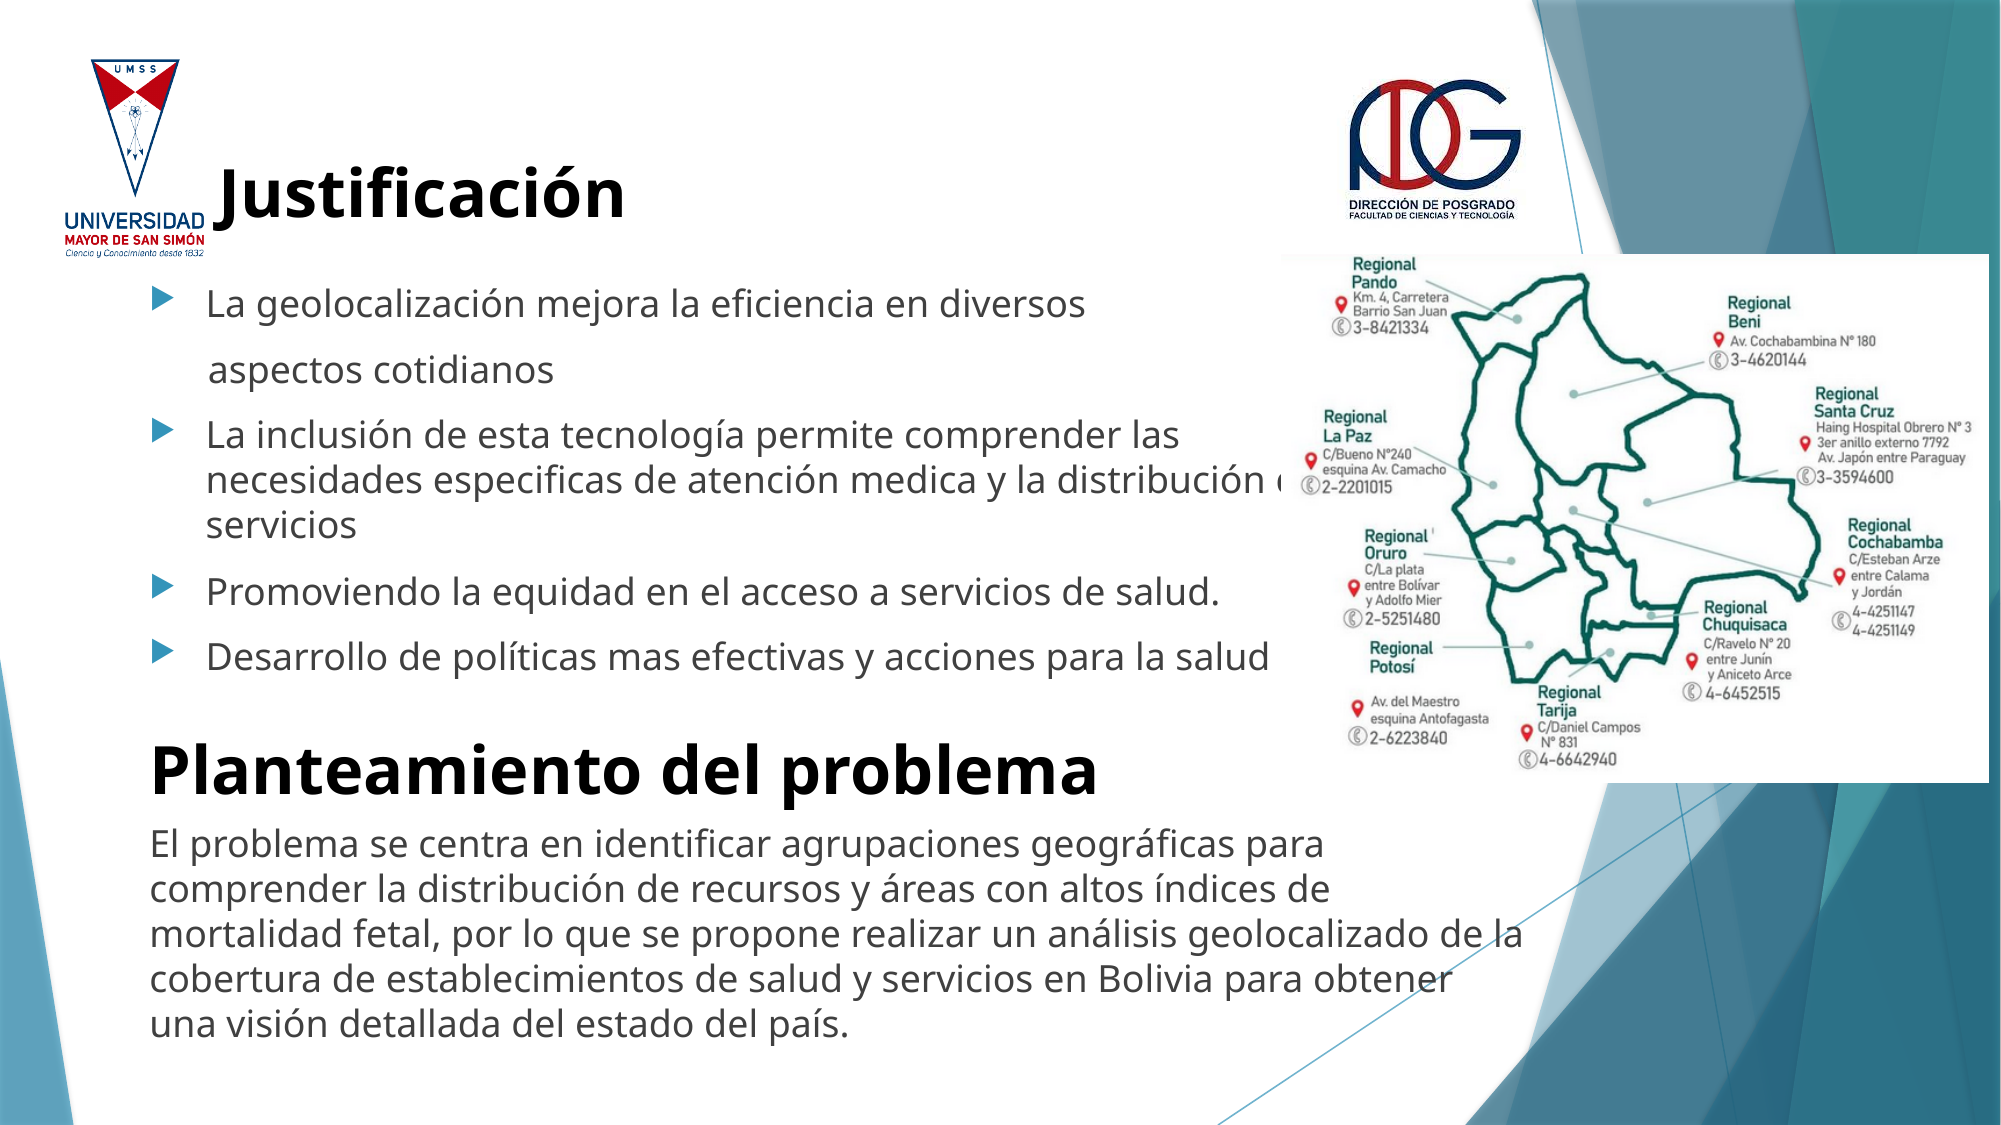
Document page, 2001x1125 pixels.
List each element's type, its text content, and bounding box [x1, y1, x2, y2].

text_box Planteamiento del problema [134, 704, 1225, 812]
picture [1280, 254, 1989, 783]
picture [64, 59, 205, 258]
picture [1335, 46, 1546, 232]
title Justificación [208, 127, 1294, 262]
text_box El problema se centra en identificar agrupaciones geográficas para comprender la distribución de recursos y áreas con altos índices de mortalidad fetal, por lo que se propone realizar un análisis geolocalizado de la cobertura de establecimientos de salud y servicios en Bolivia para obtener una visión detallada del estado del país. [134, 812, 1545, 1066]
list La geolocalización mejora la eficiencia en diversos aspectos cotidianos La inclusión de esta tecnología permite comprender las necesidades especificas de atención medica y la distribución de servicios Promoviendo la equidad en el acceso a servicios de salud. Desarrollo de políticas mas efectivas y acciones para la salud [134, 272, 1275, 701]
